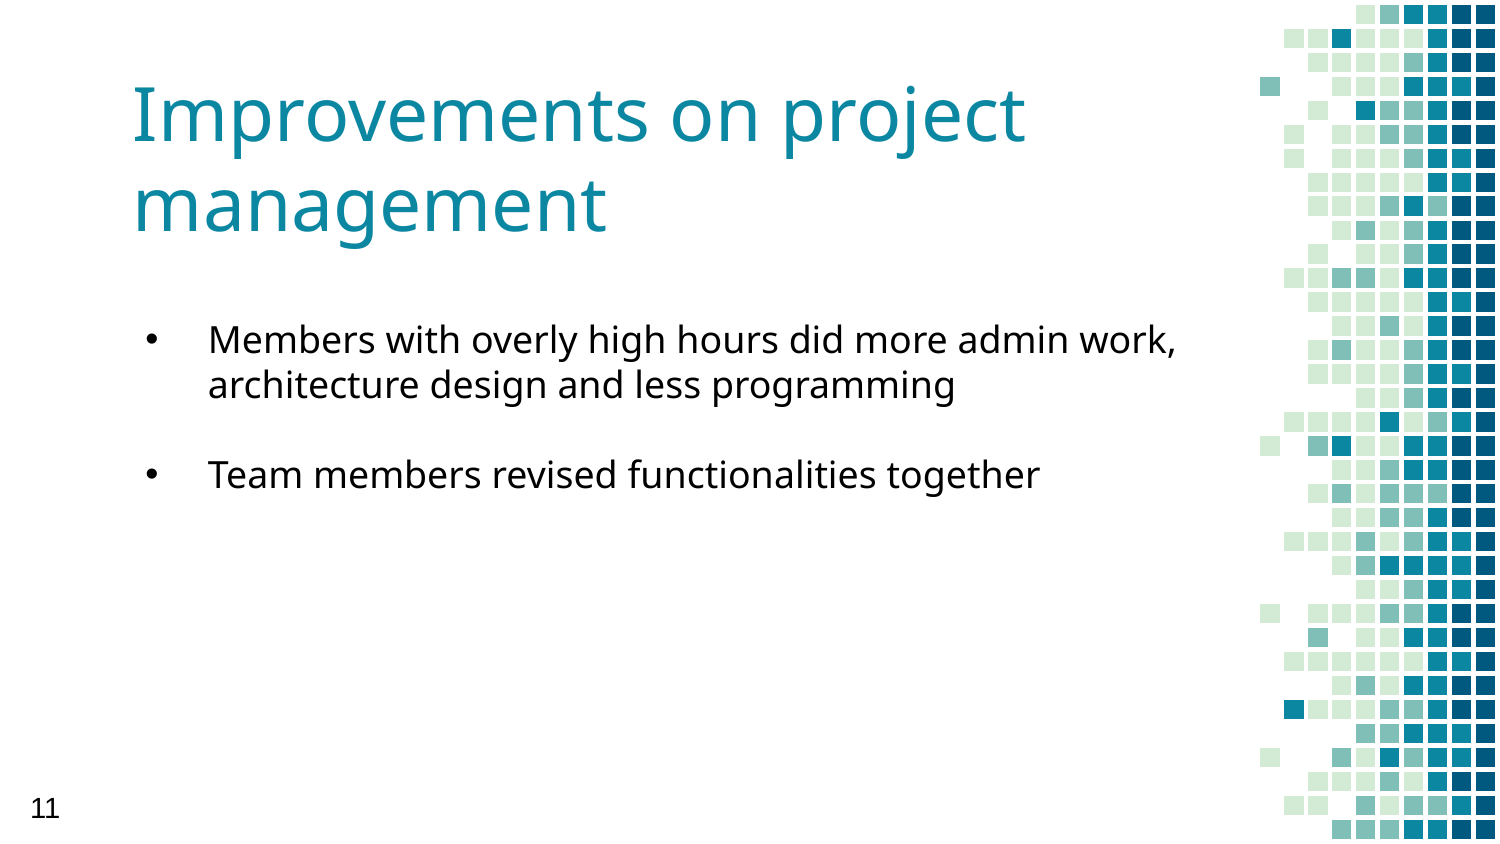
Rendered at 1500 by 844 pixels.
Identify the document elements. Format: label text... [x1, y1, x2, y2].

text_box Members with overly high hours did more admin work, architecture design and less programming Team members revised functionalities together [117, 301, 1227, 784]
slide_number 11 [15, 774, 105, 839]
title Improvements on project management [117, 121, 1227, 262]
